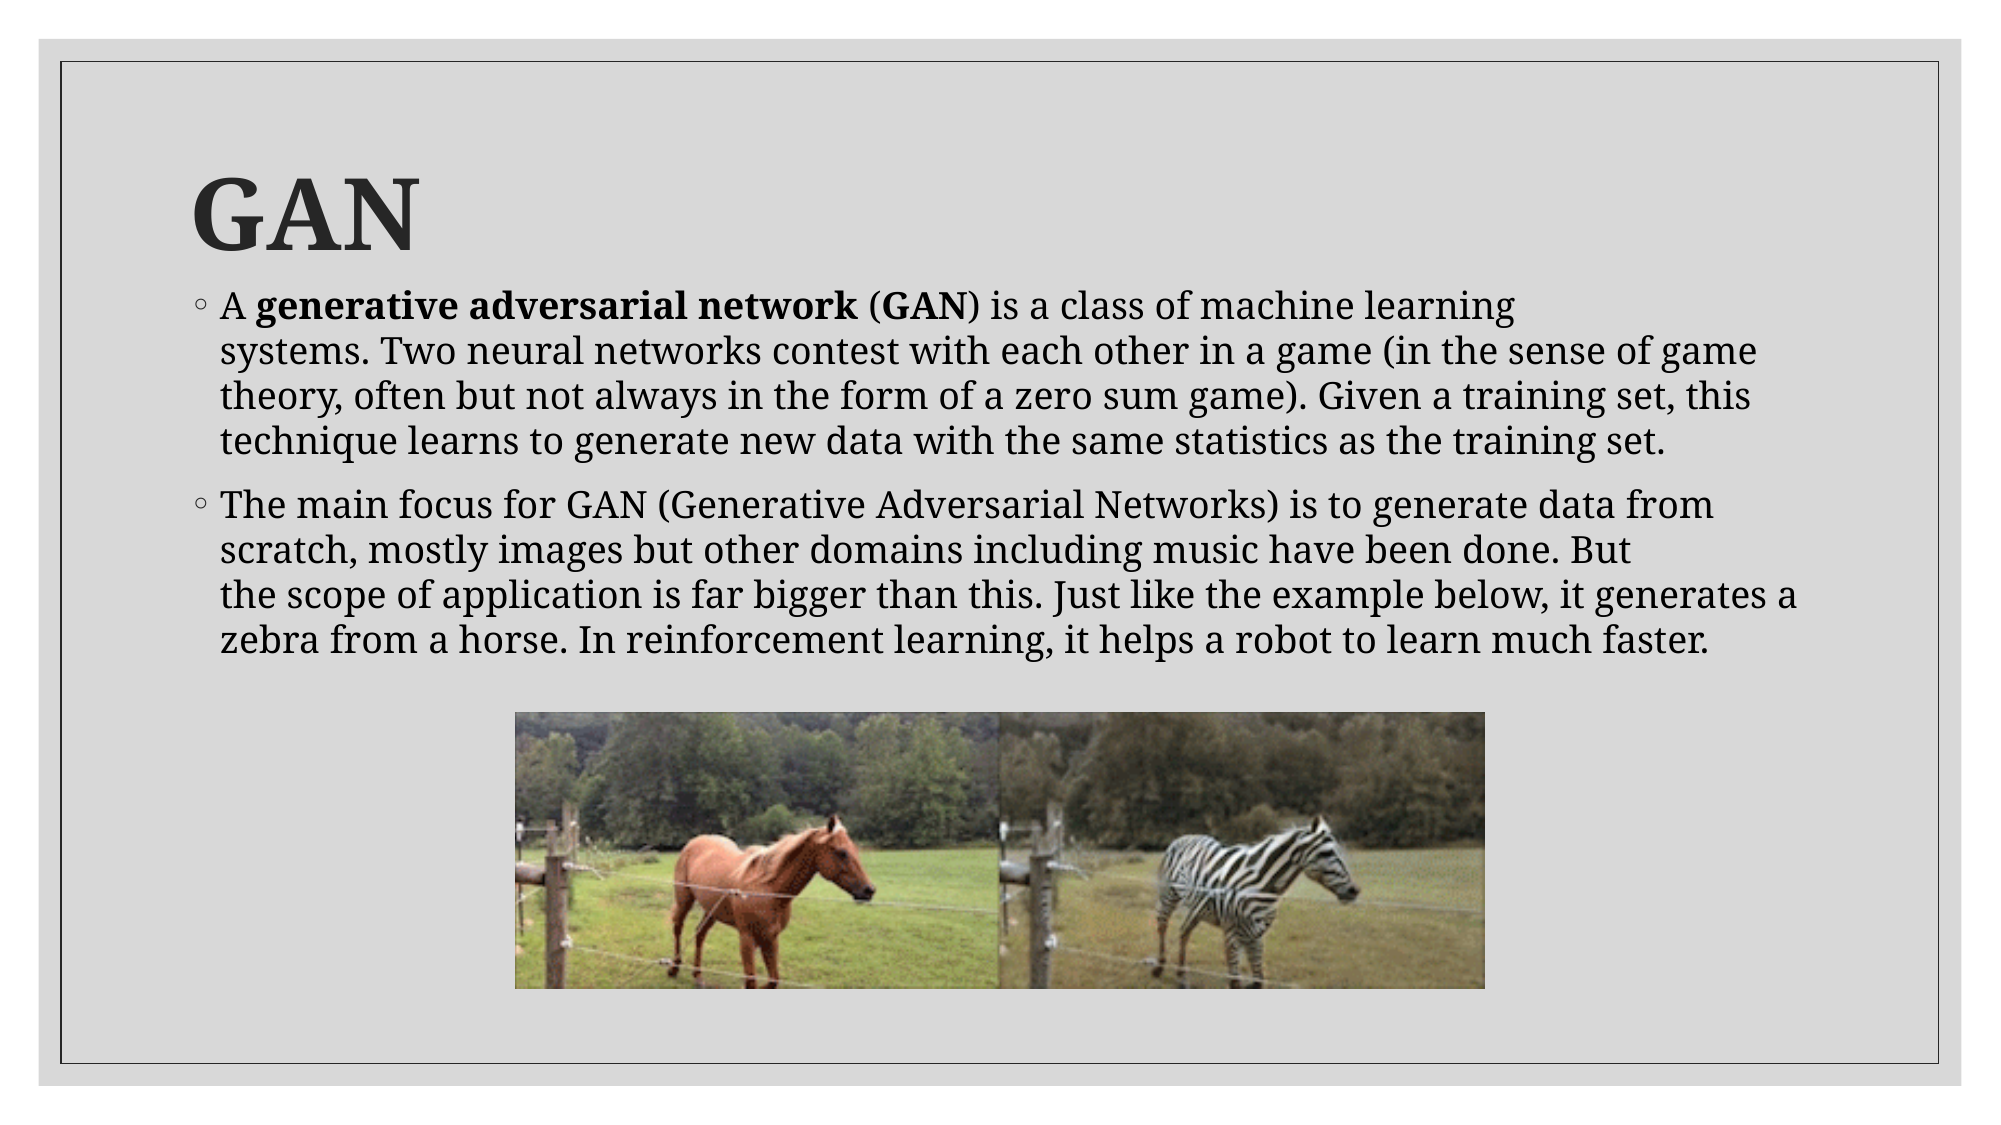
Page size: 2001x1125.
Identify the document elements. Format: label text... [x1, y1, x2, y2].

list A generative adversarial network (GAN) is a class of machine learning systems. Two neural networks contest with each other in a game (in the sense of game theory, often but not always in the form of a zero sum game). Given a training set, this technique learns to generate new data with the same statistics as the training set. The main focus for GAN (Generative Adversarial Networks) is to generate data from scratch, mostly images but other domains including music have been done. But the scope of application is far bigger than this. Just like the example below, it generates a zebra from a horse. In reinforcement learning, it helps a robot to learn much faster. [174, 274, 1825, 906]
title GAN [174, 105, 1825, 274]
picture [515, 712, 1485, 990]
